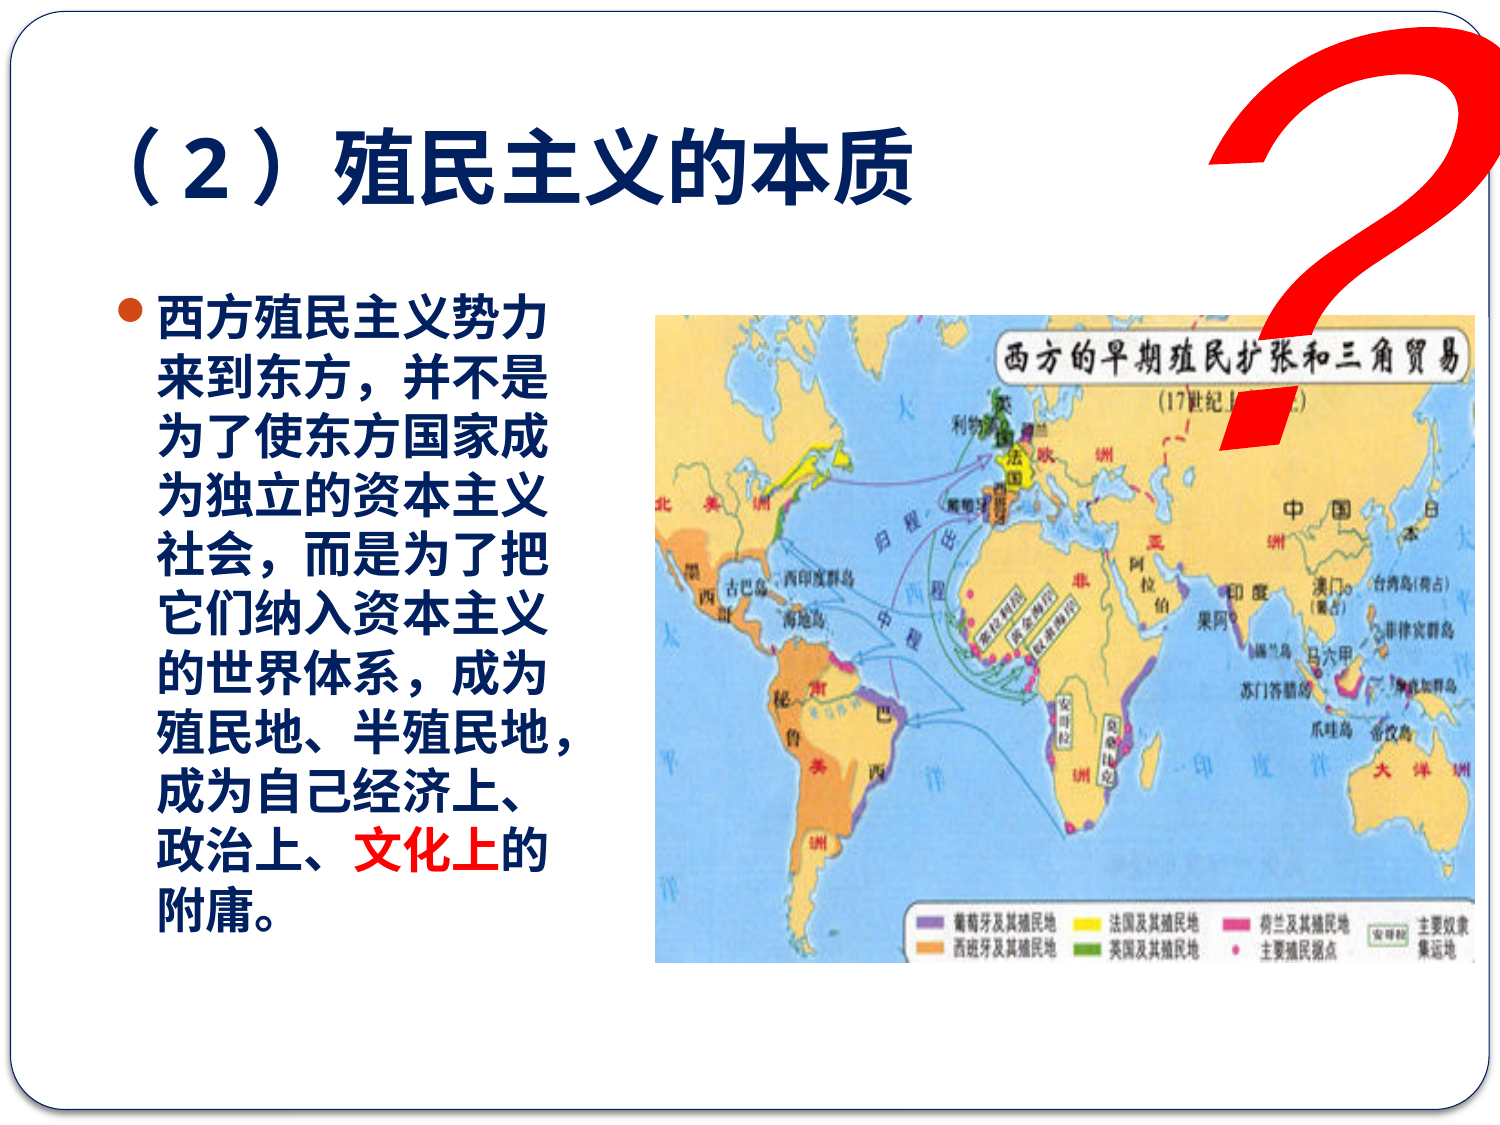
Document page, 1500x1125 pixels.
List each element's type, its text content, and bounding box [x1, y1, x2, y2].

title （2）殖民主义的本质 [64, 42, 1413, 231]
list 西方殖民主义势力来到东方，并不是为了使东方国家成为独立的资本主义社会，而是为了把它们纳入资本主义的世界体系，成为殖民地、半殖民地，成为自己经济上、政治上、文化上的附庸。 [100, 278, 566, 1004]
picture [655, 315, 1476, 963]
